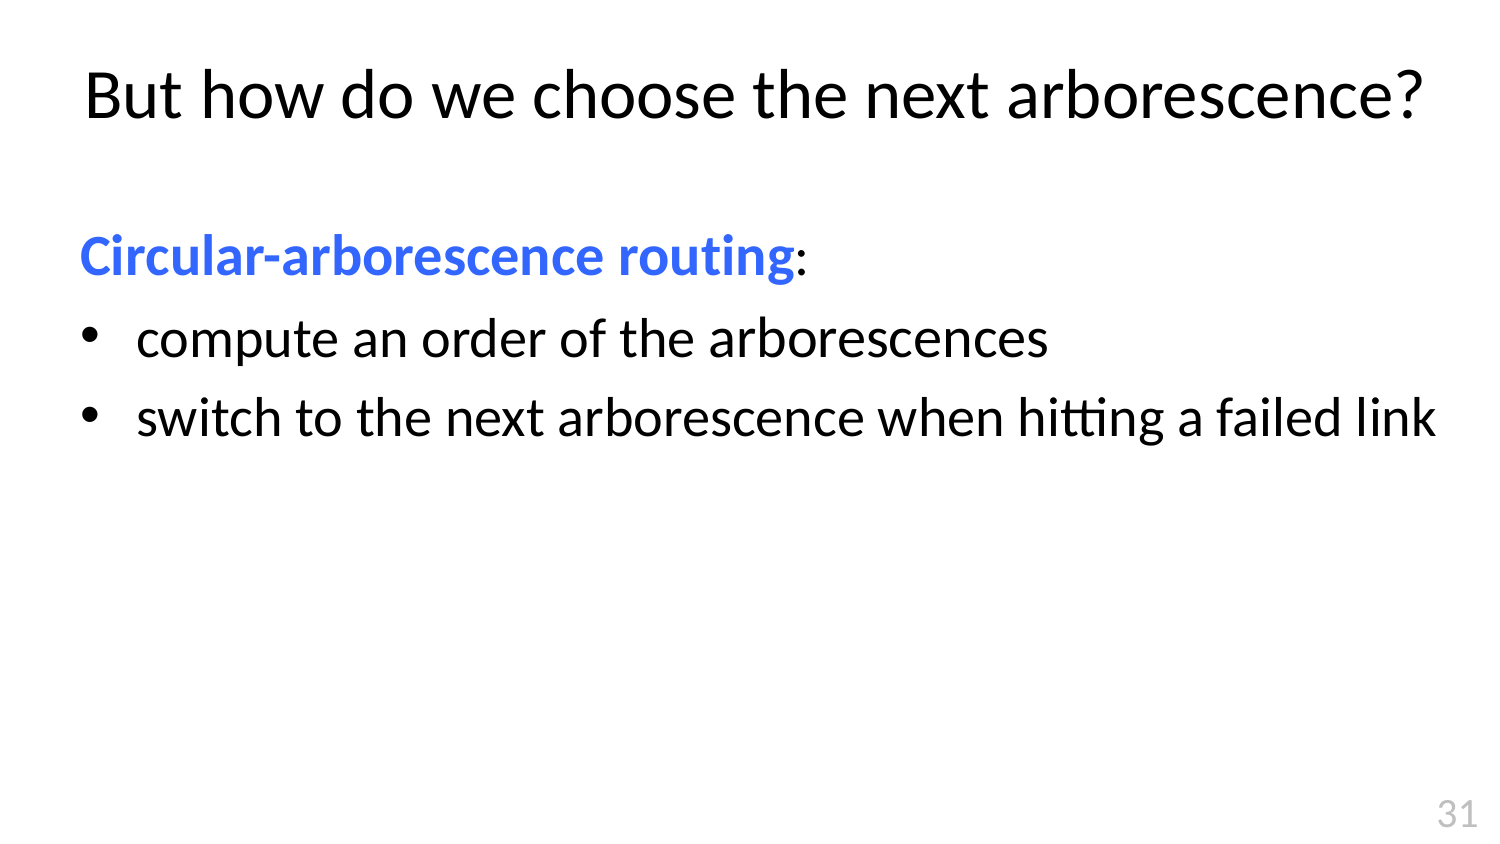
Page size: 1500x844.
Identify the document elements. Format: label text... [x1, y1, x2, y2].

text_box 31 [1421, 778, 1494, 843]
title But how do we choose the next arborescence? [5, 20, 1500, 161]
text_box Circular-arborescence routing: compute an order of the arborescences switch to the next arborescence when hitting a failed link [64, 209, 1471, 576]
